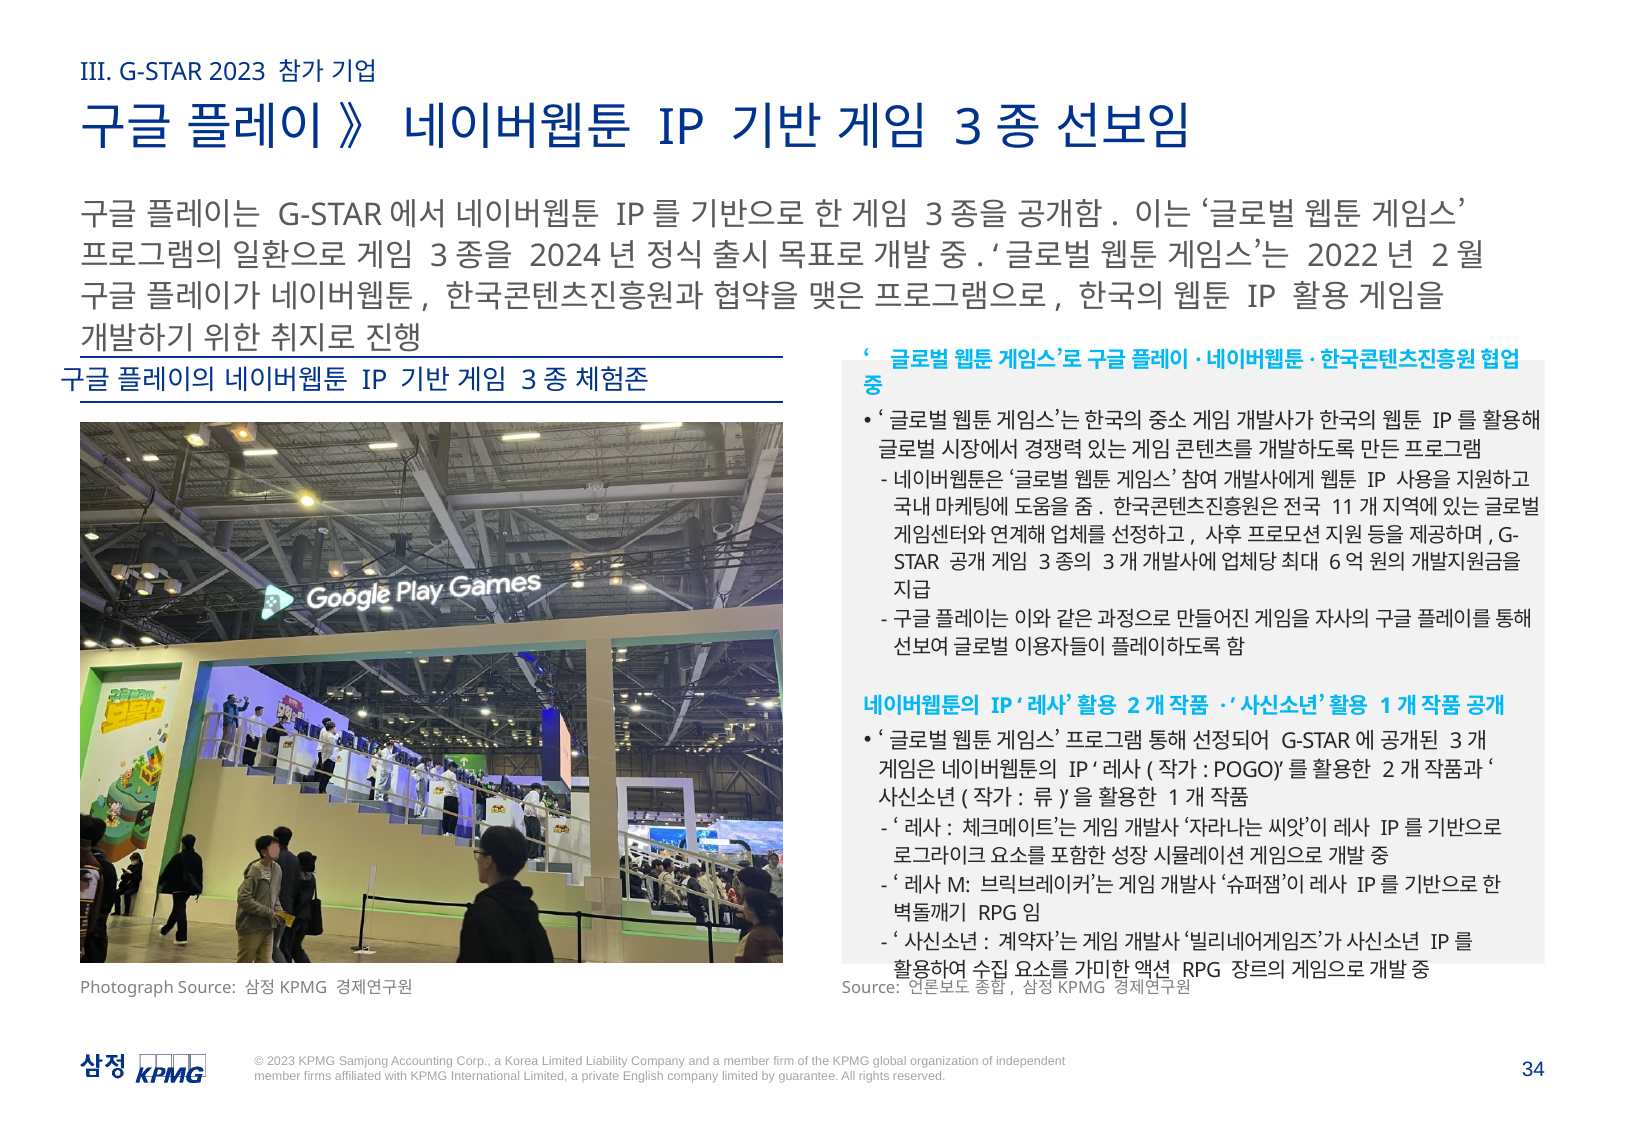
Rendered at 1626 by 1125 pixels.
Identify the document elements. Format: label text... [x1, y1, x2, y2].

list 구글 플레이 》 네이버웹툰 IP 기반 게임 3종 선보임 [80, 101, 1545, 155]
list 구글 플레이는 G-STAR에서 네이버웹툰 IP를 기반으로 한 게임 3종을 공개함. 이는 ‘글로벌 웹툰 게임스’ 프로그램의 일환으로 게임 3종을 2024년 정식 출시 목표로 개발 중. ‘글로벌 웹툰 게임스’는 2022년 2월 구글 플레이가 네이버웹툰, 한국콘텐츠진흥원과 협약을 맺은 프로그램으로, 한국의 웹툰 IP 활용 게임을 개발하기 위한 취지로 진행 [80, 190, 1545, 333]
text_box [79, 356, 784, 403]
picture [80, 421, 784, 963]
text_box [840, 358, 1547, 966]
list III. G-STAR 2023 참가 기업 [80, 54, 1545, 85]
text_box Photograph Source: 삼정KPMG 경제연구원 [80, 970, 783, 1018]
text_box ‘글로벌 웹툰 게임스’로 구글 플레이·네이버웹툰·한국콘텐츠진흥원 협업 중 ‘글로벌 웹툰 게임스’는 한국의 중소 게임 개발사가 한국의 웹툰 IP를 활용해 글로벌 시장에서 경쟁력 있는 게임 콘텐츠를 개발하도록 만든 프로그램 네이버웹툰은 ‘글로벌 웹툰 게임스’ 참여 개발사에게 웹툰 IP 사용을 지원하고 국내 마케팅에 도움을 줌. 한국콘텐츠진흥원은 전국 11개 지역에 있는 글로벌 게임센터와 연계해 업체를 선정하고, 사후 프로모션 지원 등을 제공하며, G-STAR 공개 게임 3종의 3개 개발사에 업체당 최대 6억 원의 개발지원금을 지급 구글 플레이는 이와 같은 과정으로 만들어진 게임을 자사의 구글 플레이를 통해 선보여 글로벌 이용자들이 플레이하도록 함 네이버웹툰의 IP ‘레사’ 활용 2개 작품 · ’사신소년’ 활용 1개 작품 공개 ‘글로벌 웹툰 게임스’ 프로그램 통해 선정되어 G-STAR에 공개된 3개 게임은 네이버웹툰의 IP ‘레사(작가: POGO)’를 활용한 2개 작품과 ‘사신소년(작가: 류)’을 활용한 1개 작품 ‘레사: 체크메이트’는 게임 개발사 ‘자라나는 씨앗’이 레사 IP를 기반으로 로그라이크 요소를 포함한 성장 시뮬레이션 게임으로 개발 중 ‘레사M: 브릭브레이커’는 게임 개발사 ‘슈퍼잼’이 레사 IP를 기반으로 한 벽돌깨기 RPG임 ‘사신소년: 계약자’는 게임 개발사 ‘빌리네어게임즈’가 사신소년 IP를 활용하여 수집 요소를 가미한 액션 RPG 장르의 게임으로 개발 중 [852, 384, 1555, 943]
picture [80, 1054, 206, 1083]
text_box Source: 언론보도 종합, 삼정KPMG 경제연구원 [841, 959, 1545, 997]
